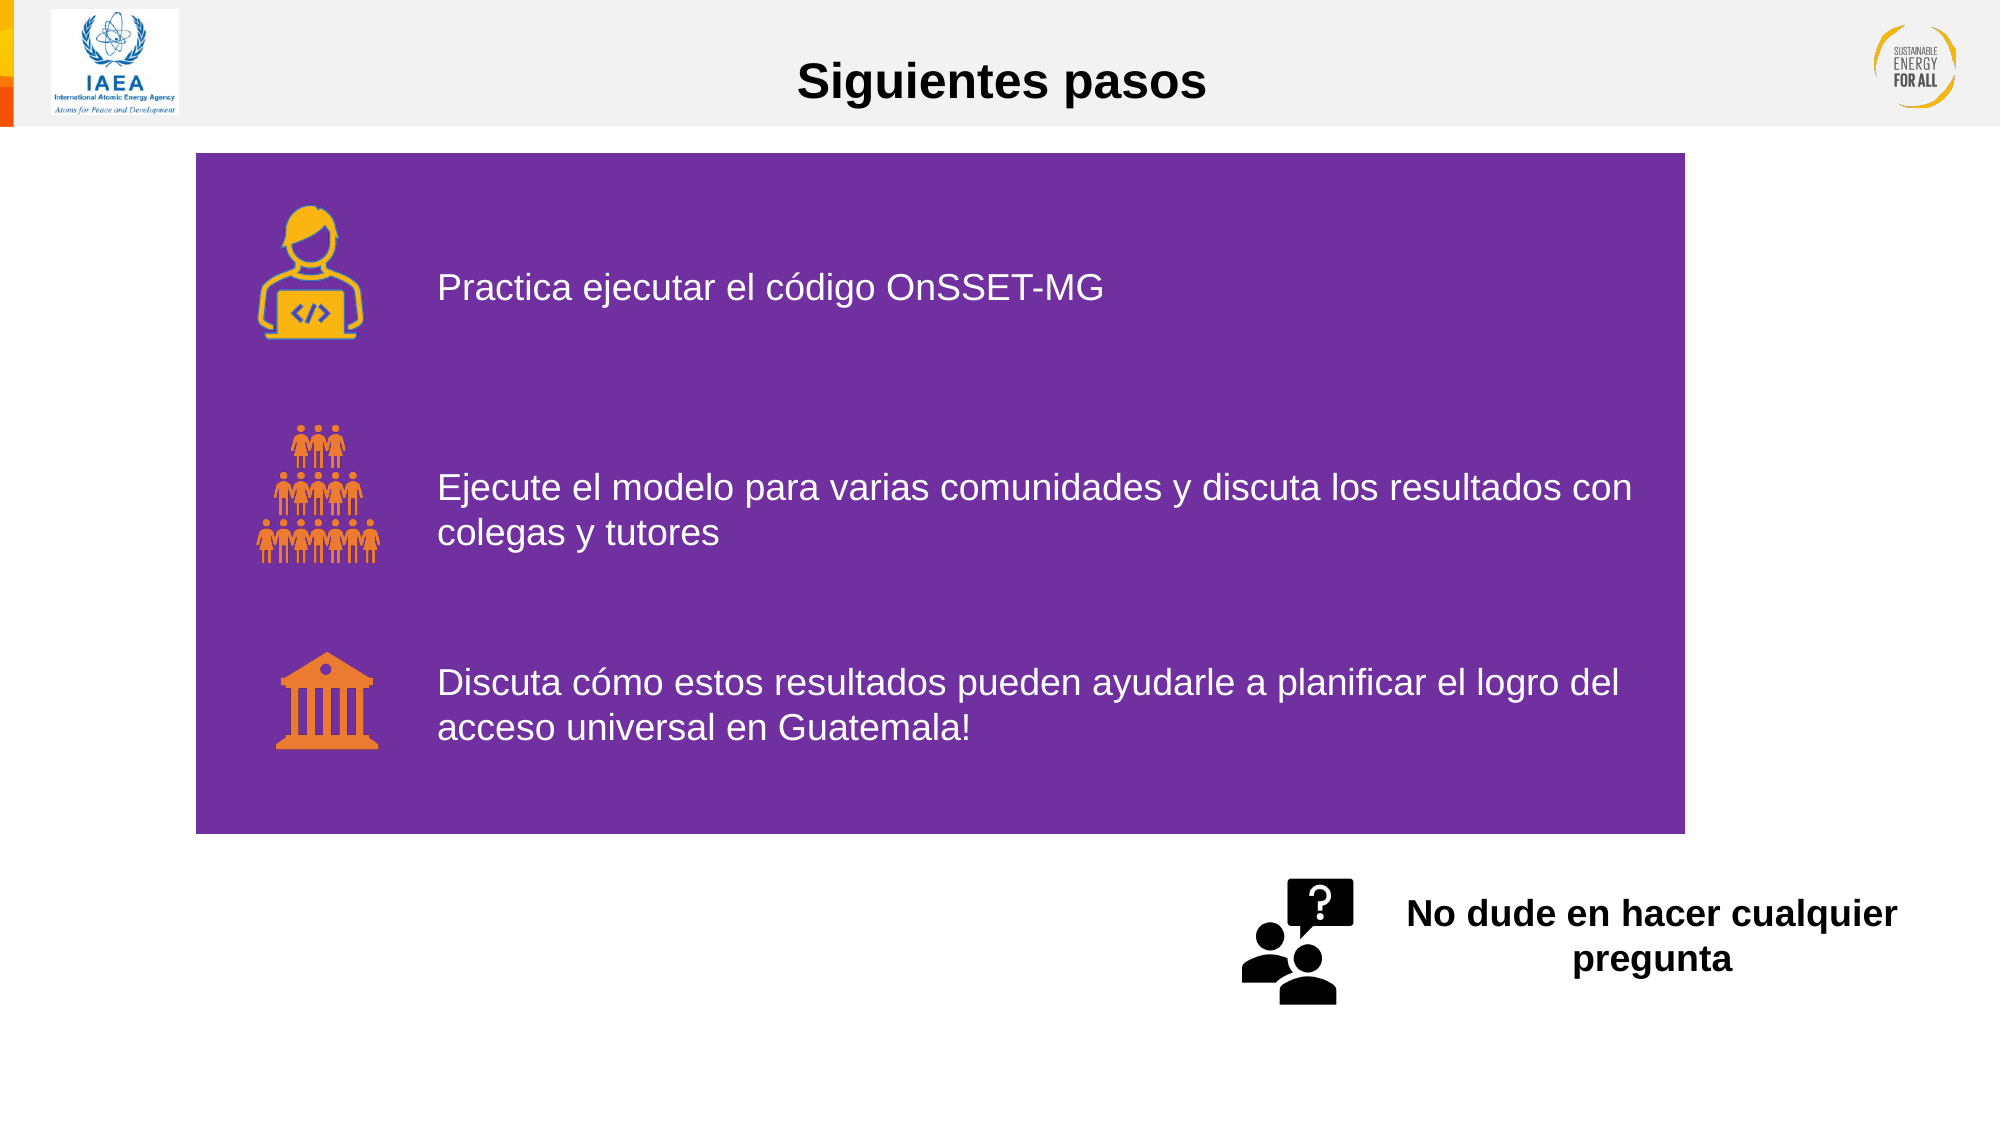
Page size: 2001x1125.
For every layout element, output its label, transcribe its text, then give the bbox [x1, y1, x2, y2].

text_box Discuta cómo estos resultados pueden ayudarle a planificar el logro del acceso universal en Guatemala! [422, 649, 1753, 755]
picture [241, 417, 393, 569]
text_box [196, 153, 1685, 834]
title Siguientes pasos [235, 43, 1769, 122]
picture [261, 635, 393, 766]
text_box Ejecute el modelo para varias comunidades y discuta los resultados con colegas y tutores [422, 455, 1726, 561]
text_box No dude en hacer cualquier pregunta [1385, 881, 1919, 987]
picture [235, 190, 387, 342]
picture [50, 8, 179, 116]
picture [1221, 865, 1373, 1017]
text_box ​Practica ejecutar el código OnSSET-MG [422, 255, 1803, 316]
picture [0, 0, 14, 126]
